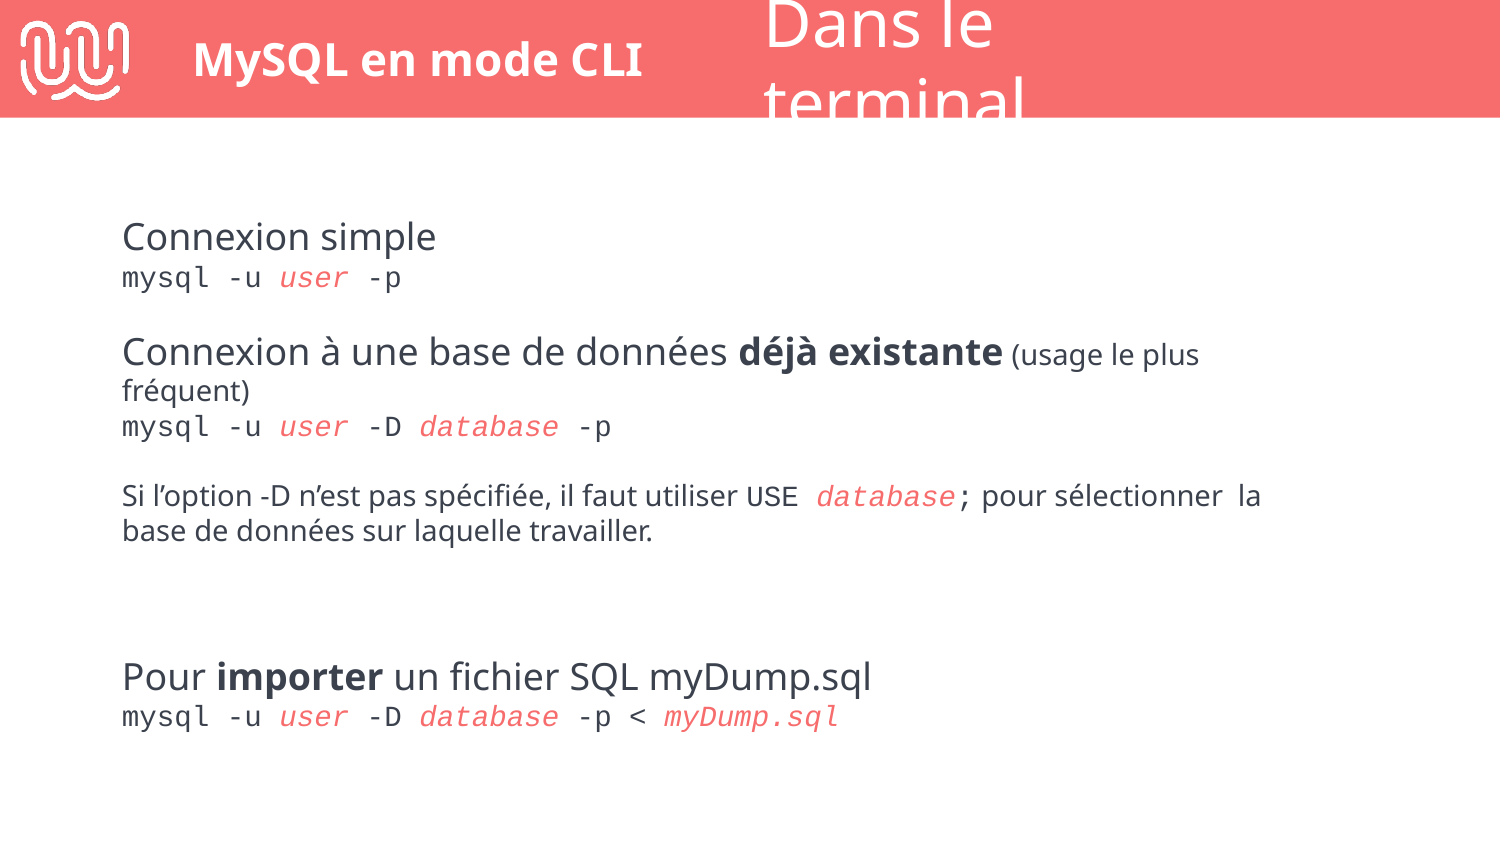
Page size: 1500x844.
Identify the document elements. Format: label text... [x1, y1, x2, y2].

subtitle Dans le terminal [763, 31, 1220, 91]
picture [20, 20, 134, 101]
list Connexion simple mysql -u user -p Connexion à une base de données déjà existante (usage le plus fréquent) mysql -u user -D database -p Si l’option -D n’est pas spécifiée, il faut utiliser USE database; pour sélectionner la base de données sur laquelle travailler. Pour importer un fichier SQL myDump.sql mysql -u user -D database -p < myDump.sql [121, 177, 1319, 638]
title MySQL en mode CLI [192, 0, 980, 118]
